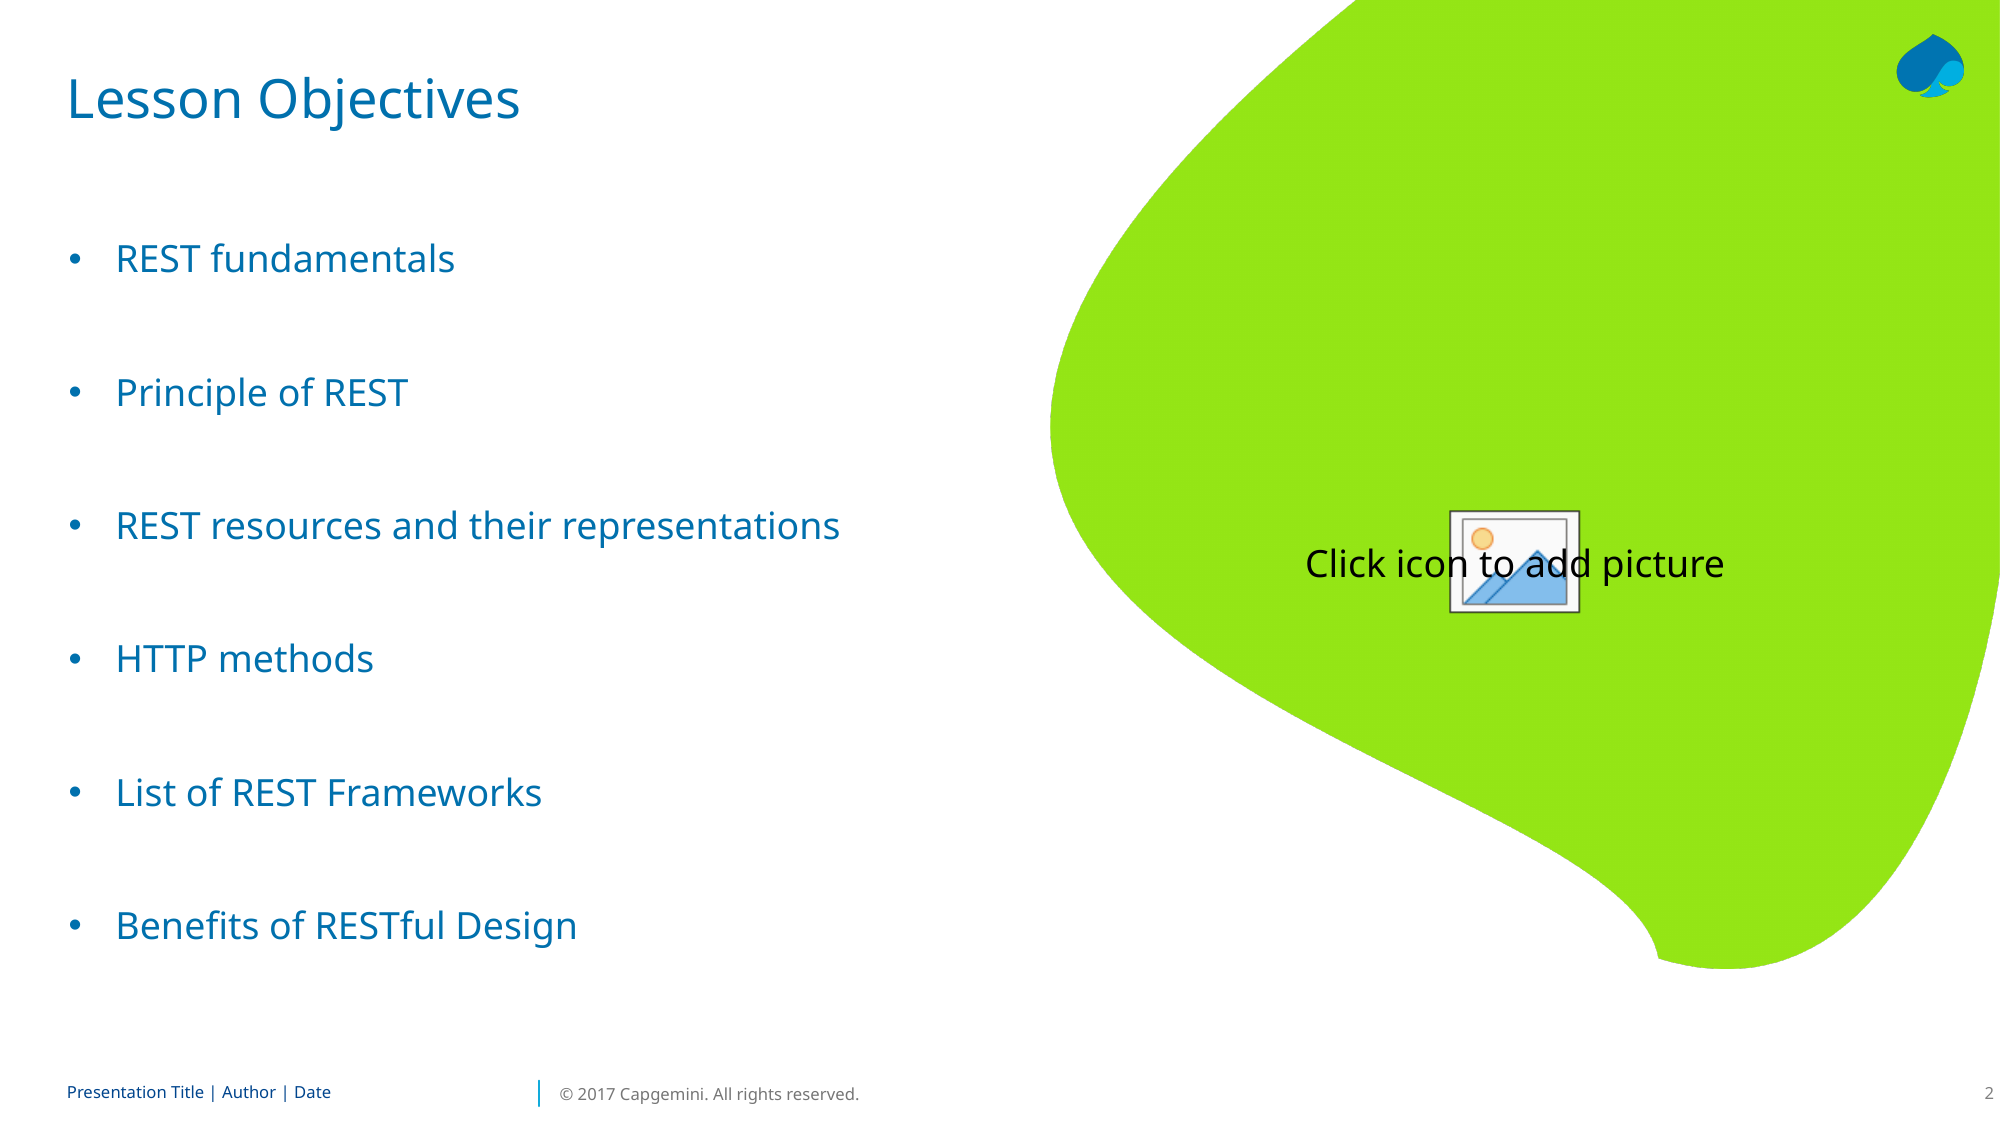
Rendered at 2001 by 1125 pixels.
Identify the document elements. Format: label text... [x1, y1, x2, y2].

list REST fundamentals Principle of REST REST resources and their representations HTTP methods List of REST Frameworks Benefits of RESTful Design [68, 234, 1000, 897]
picture [1030, 0, 2000, 1125]
title Lesson Objectives [66, 66, 1030, 208]
